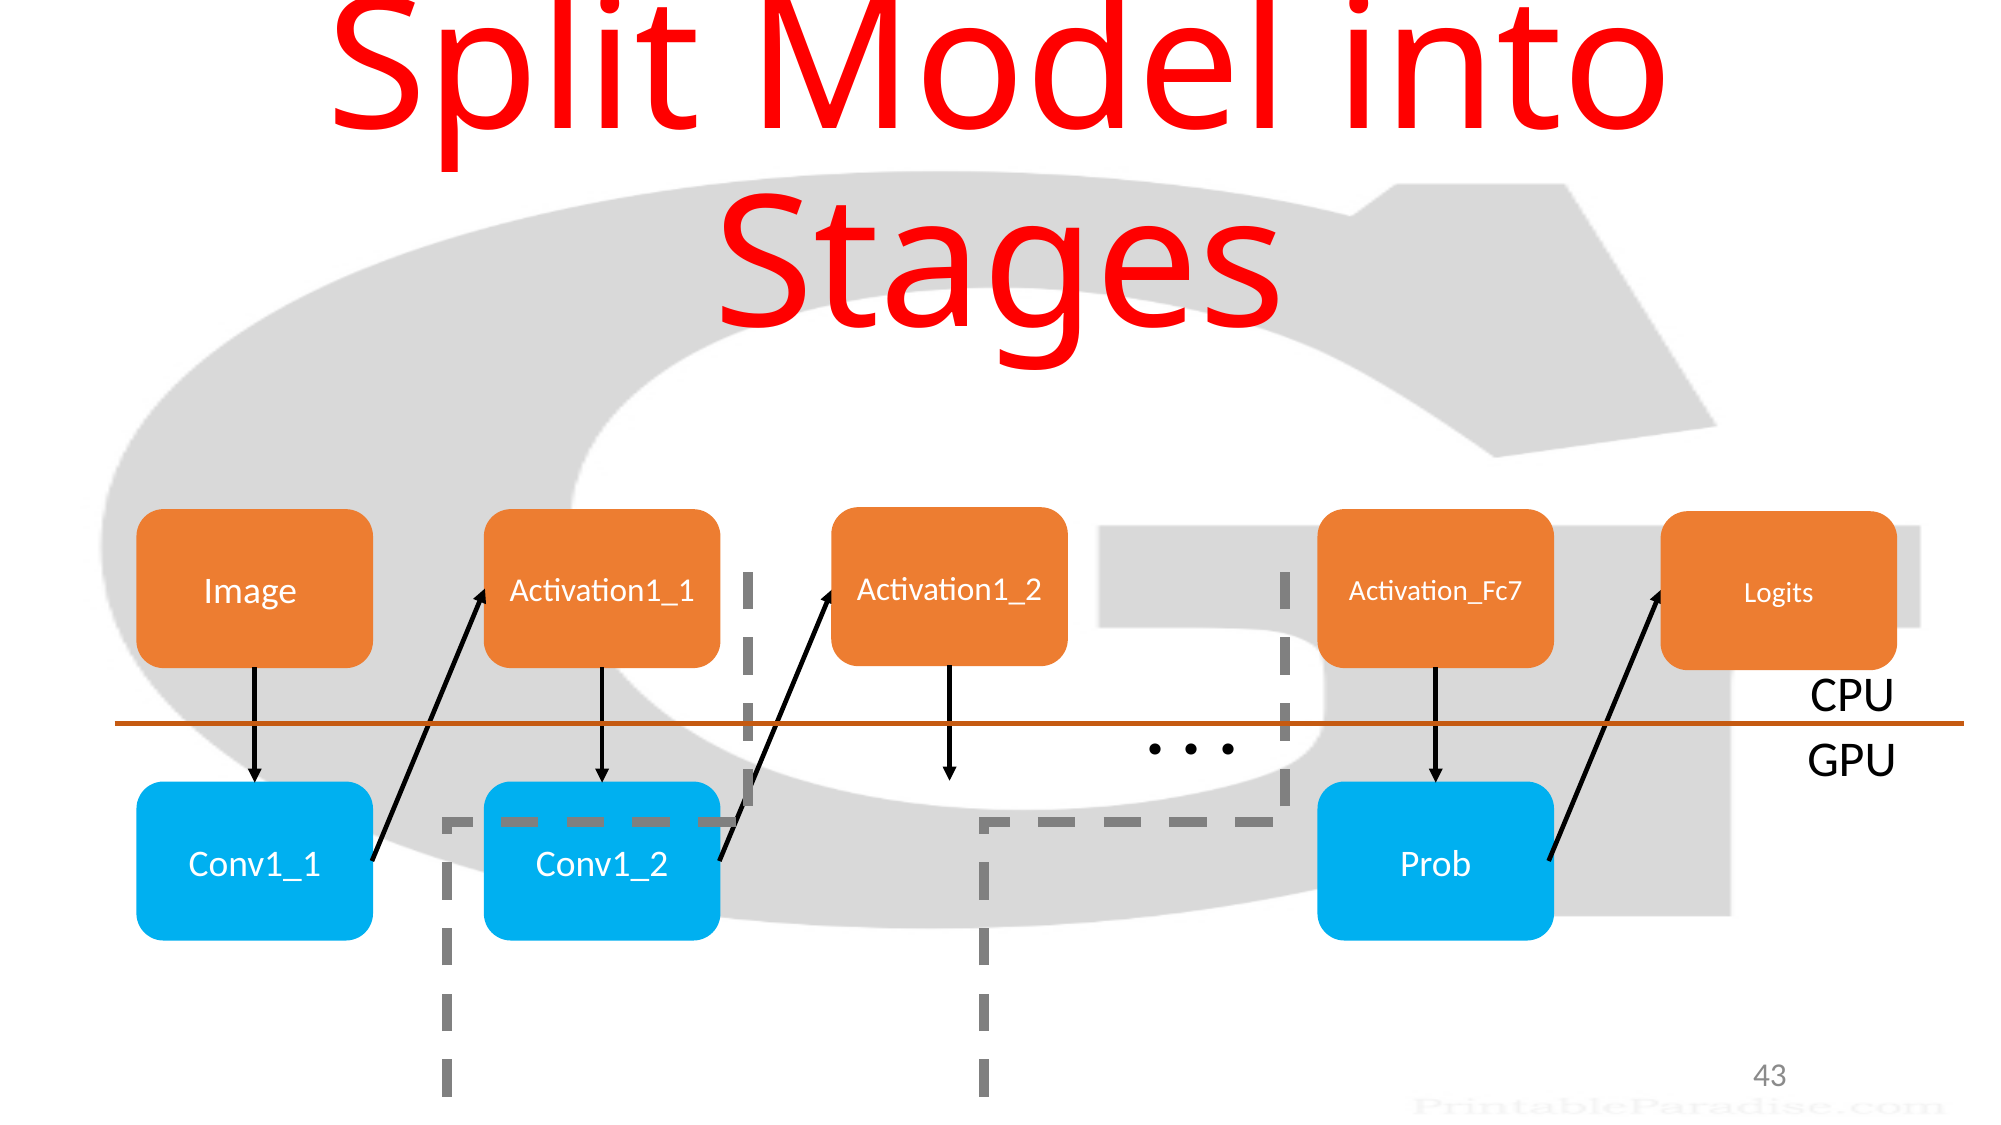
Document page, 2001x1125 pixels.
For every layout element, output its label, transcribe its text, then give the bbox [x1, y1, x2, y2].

text_box Image [136, 509, 374, 669]
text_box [1548, 589, 1662, 723]
text_box Activation1_2 [831, 507, 1068, 667]
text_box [371, 588, 485, 671]
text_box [859, 671, 1410, 723]
text_box Activation_Fc7 [1317, 509, 1555, 669]
text_box Conv1_1 [136, 781, 322, 941]
text_box Prob [1410, 781, 1555, 941]
text_box Activation1_1 [483, 509, 721, 669]
title Split Model into Stages [137, 59, 1863, 278]
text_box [719, 589, 833, 671]
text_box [322, 671, 859, 723]
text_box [1548, 724, 1662, 861]
slide_number 43 [1351, 1042, 1802, 1103]
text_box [322, 724, 859, 973]
text_box Logits [1660, 511, 1898, 671]
text_box CPU [1795, 653, 1910, 719]
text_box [859, 724, 1410, 973]
text_box GPU [1792, 726, 1912, 794]
